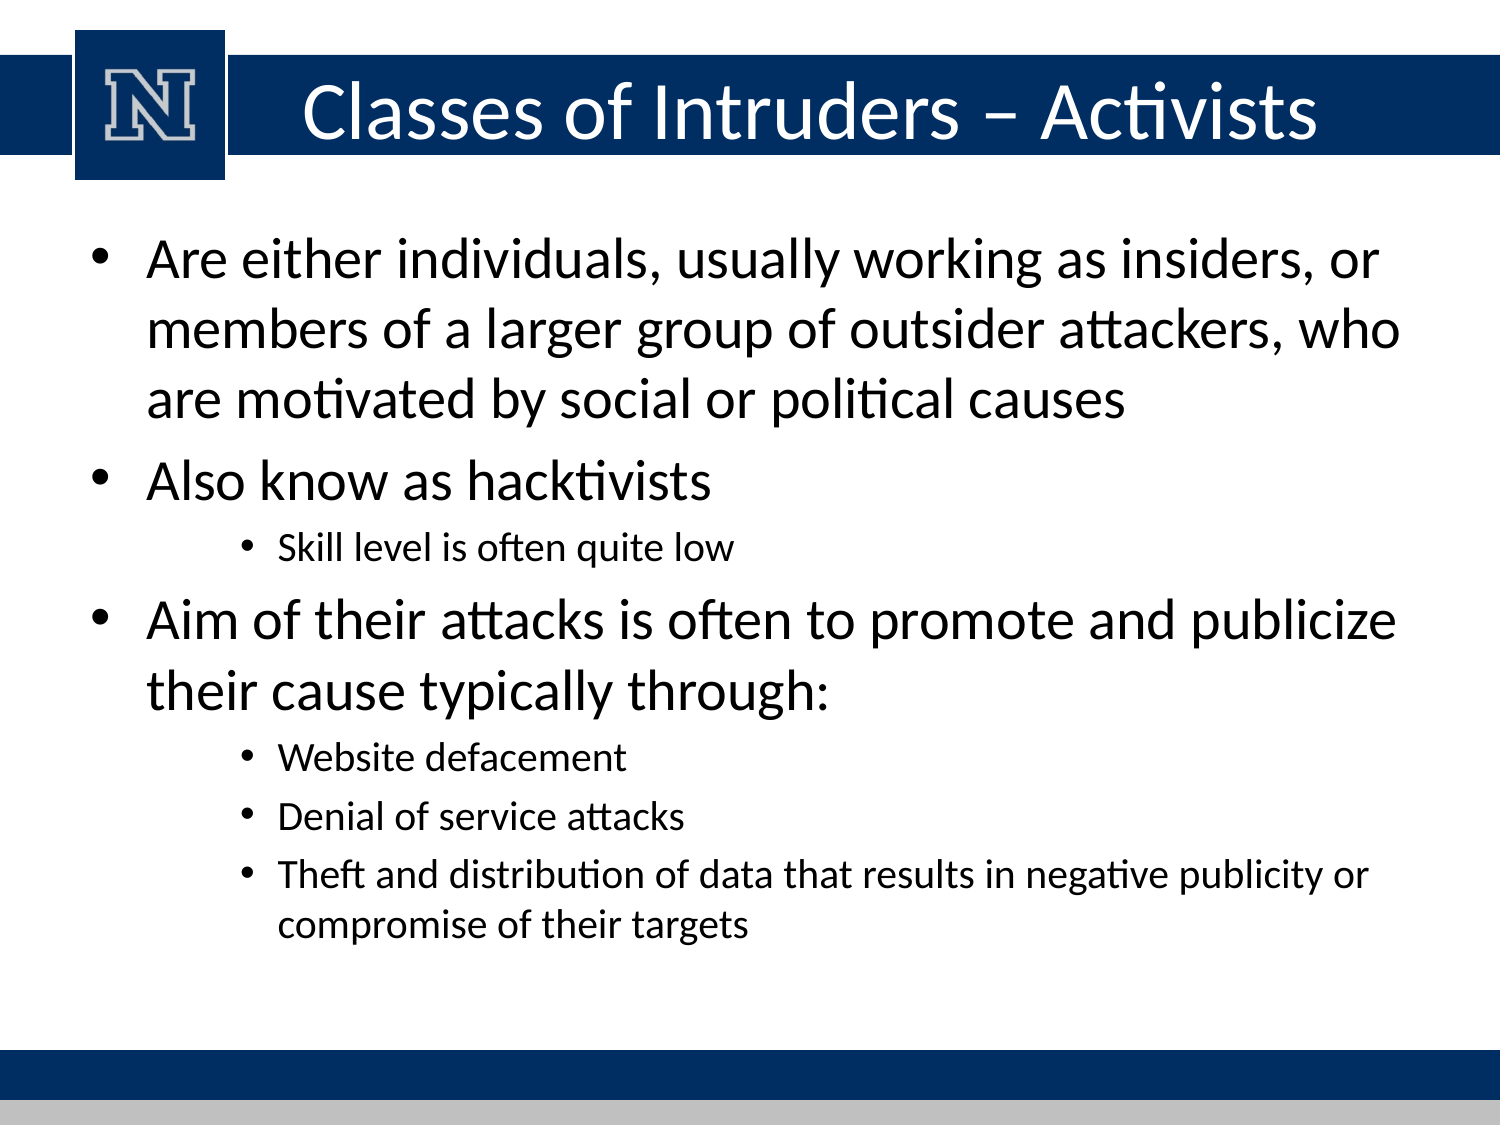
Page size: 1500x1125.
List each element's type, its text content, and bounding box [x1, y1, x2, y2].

list Are either individuals, usually working as insiders, or members of a larger group of outsider attackers, who are motivated by social or political causes Also know as hacktivists Skill level is often quite low Aim of their attacks is often to promote and publicize their cause typically through: Website defacement Denial of service attacks Theft and distribution of data that results in negative publicity or compromise of their targets [75, 212, 1425, 1005]
picture [75, 30, 225, 180]
title Classes of Intruders – Activists [287, 12, 1475, 200]
